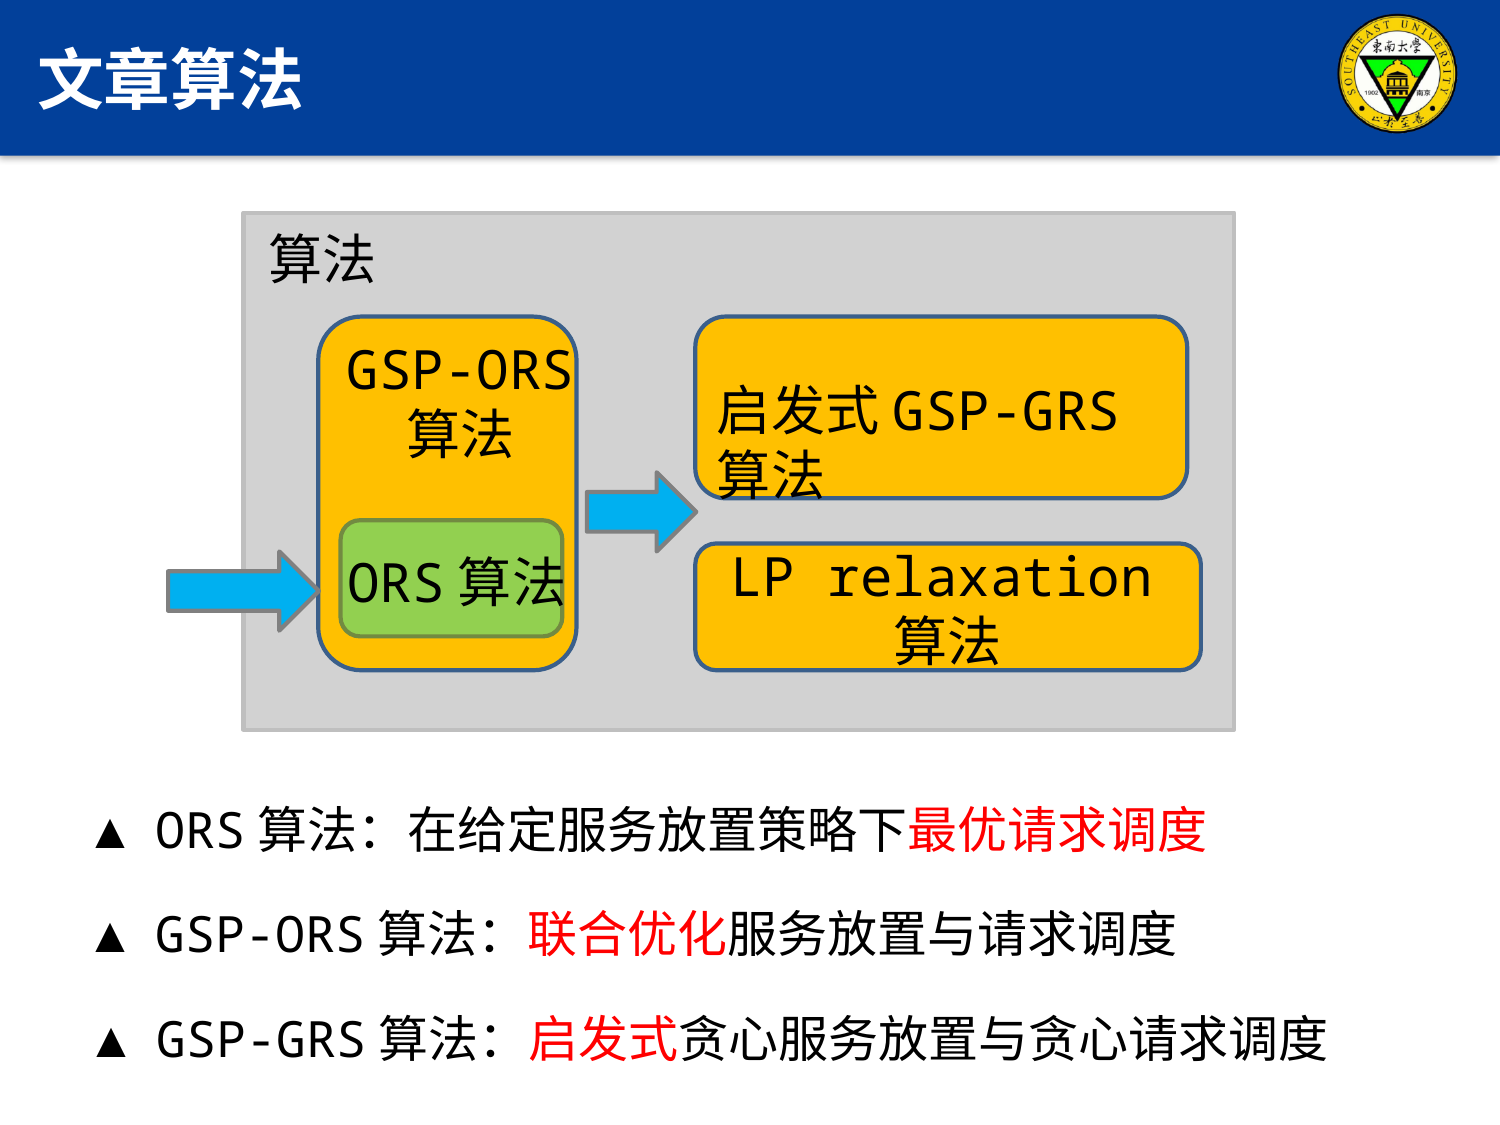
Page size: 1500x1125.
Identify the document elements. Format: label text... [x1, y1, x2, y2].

text_box [166, 549, 321, 633]
text_box [241, 211, 1236, 732]
text_box ORS算法 [332, 540, 582, 621]
text_box LP relaxation算法 [693, 541, 1203, 673]
text_box [338, 621, 564, 639]
text_box ▲ GSP-ORS算法：联合优化服务放置与请求调度 [80, 895, 1200, 971]
text_box GSP-ORS 算法 [331, 327, 589, 473]
text_box [693, 314, 1190, 491]
text_box 算法 [253, 218, 428, 299]
text_box [316, 314, 579, 673]
picture [1336, 11, 1459, 134]
text_box 文章算法 [22, 30, 428, 126]
text_box [338, 518, 565, 540]
text_box 启发式GSP-GRS算法 [702, 369, 1194, 514]
text_box ▲ ORS算法：在给定服务放置策略下最优请求调度 [80, 791, 1235, 866]
text_box [584, 470, 699, 554]
text_box ▲ GSP-GRS算法：启发式贪心服务放置与贪心请求调度 [82, 1000, 1373, 1076]
